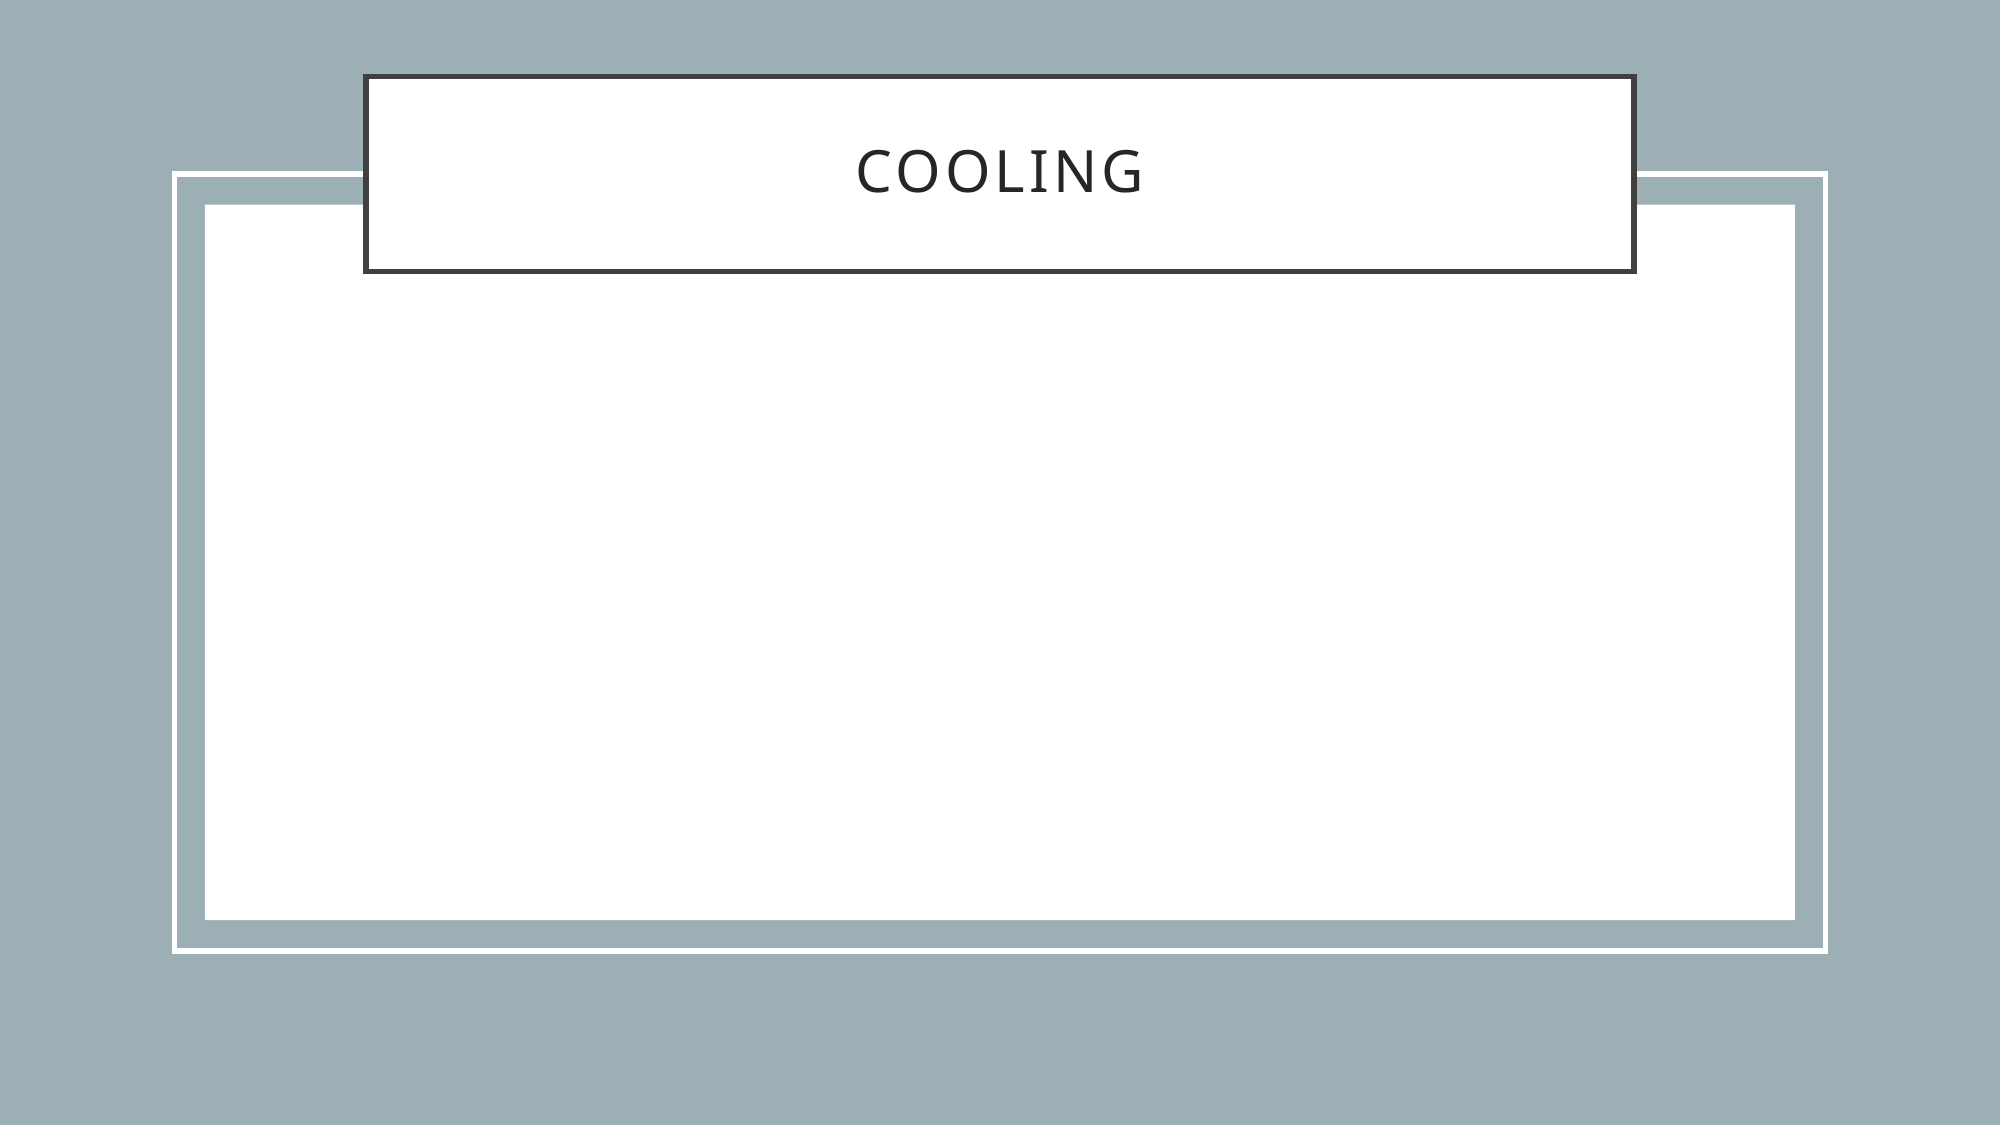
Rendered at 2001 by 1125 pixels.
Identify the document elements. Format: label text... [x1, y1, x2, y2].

text_box [173, 173, 1827, 952]
text_box [0, 0, 2000, 1125]
title Cooling [363, 74, 1637, 274]
